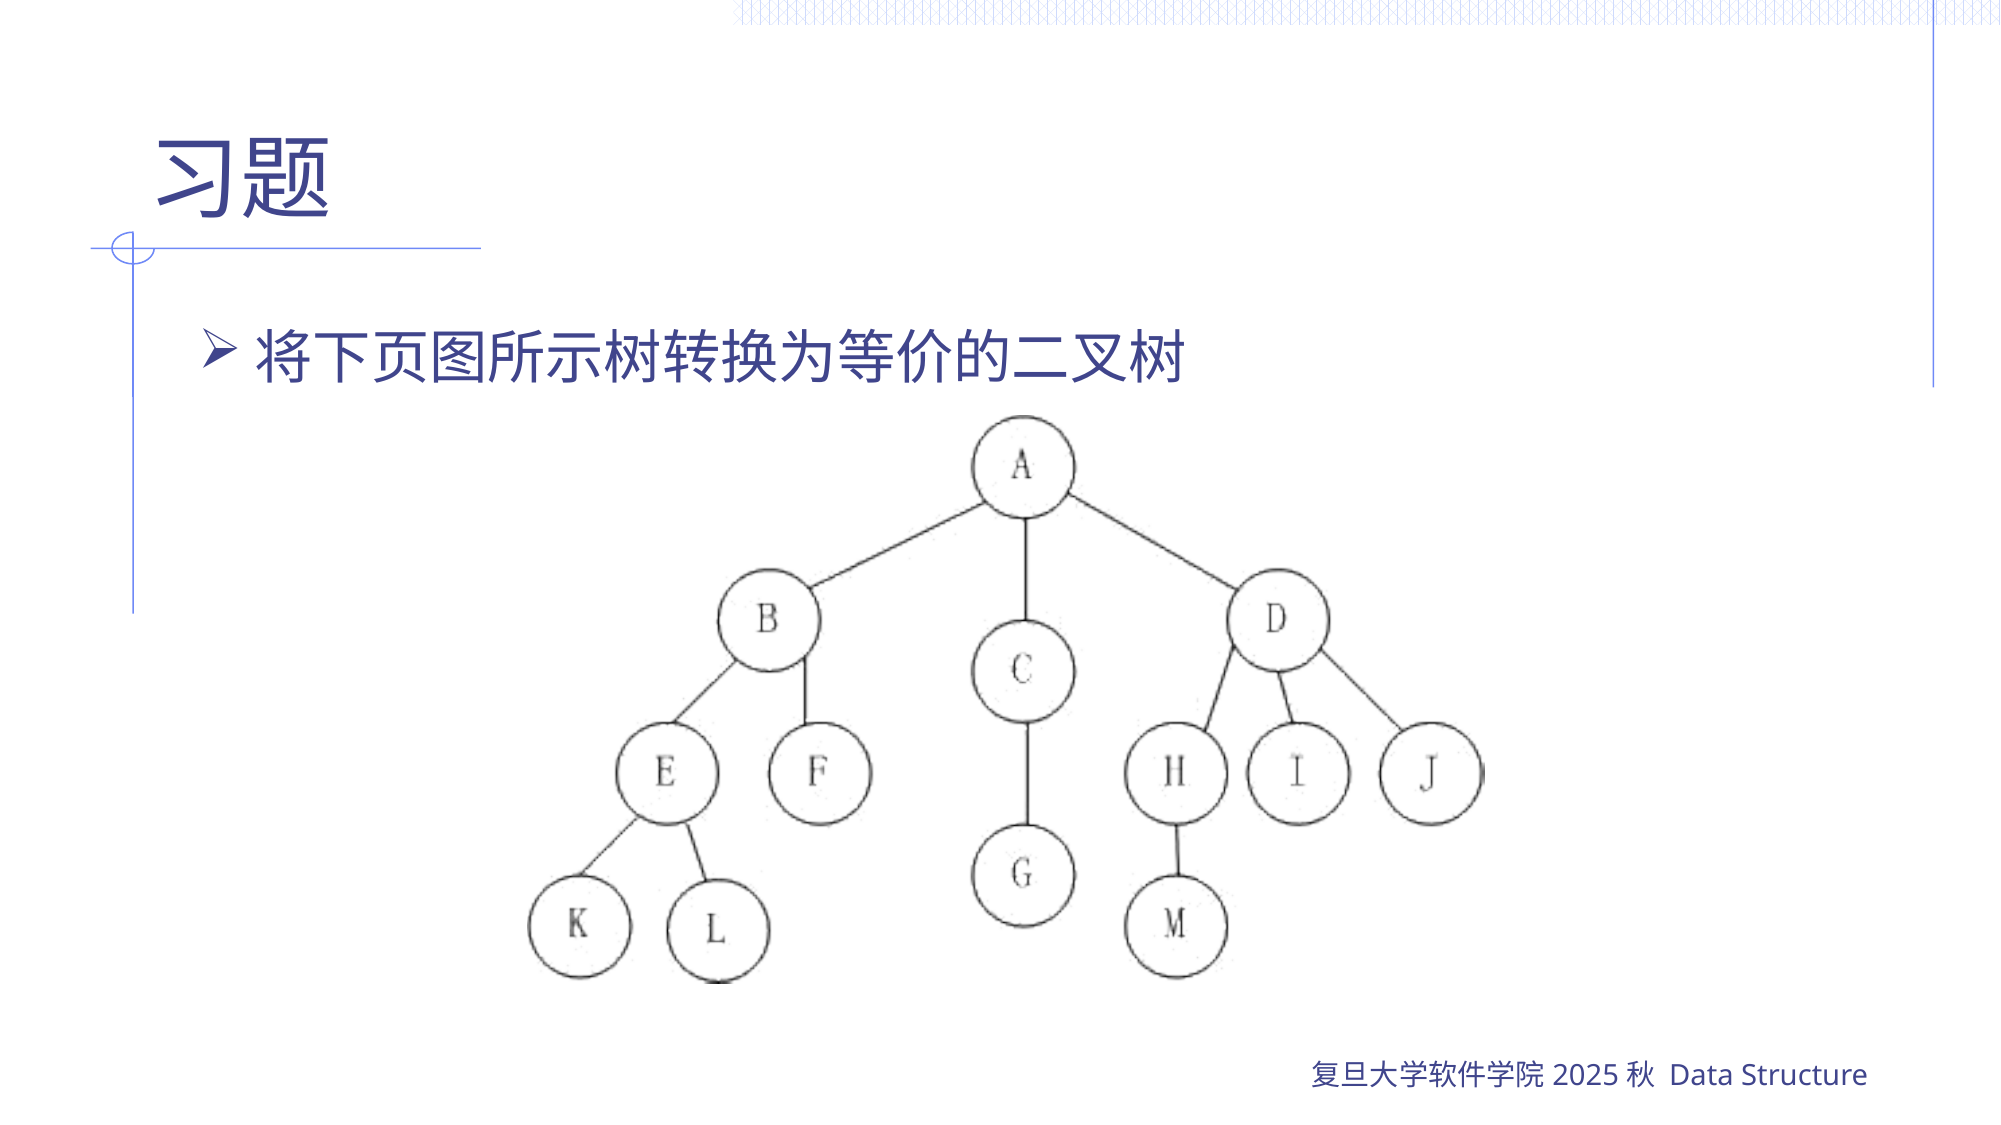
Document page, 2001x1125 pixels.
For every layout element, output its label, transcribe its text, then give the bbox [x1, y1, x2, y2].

picture [527, 415, 1485, 984]
list 将下页图所示树转换为等价的二叉树 [183, 312, 1884, 988]
title 习题 [133, 50, 1834, 238]
